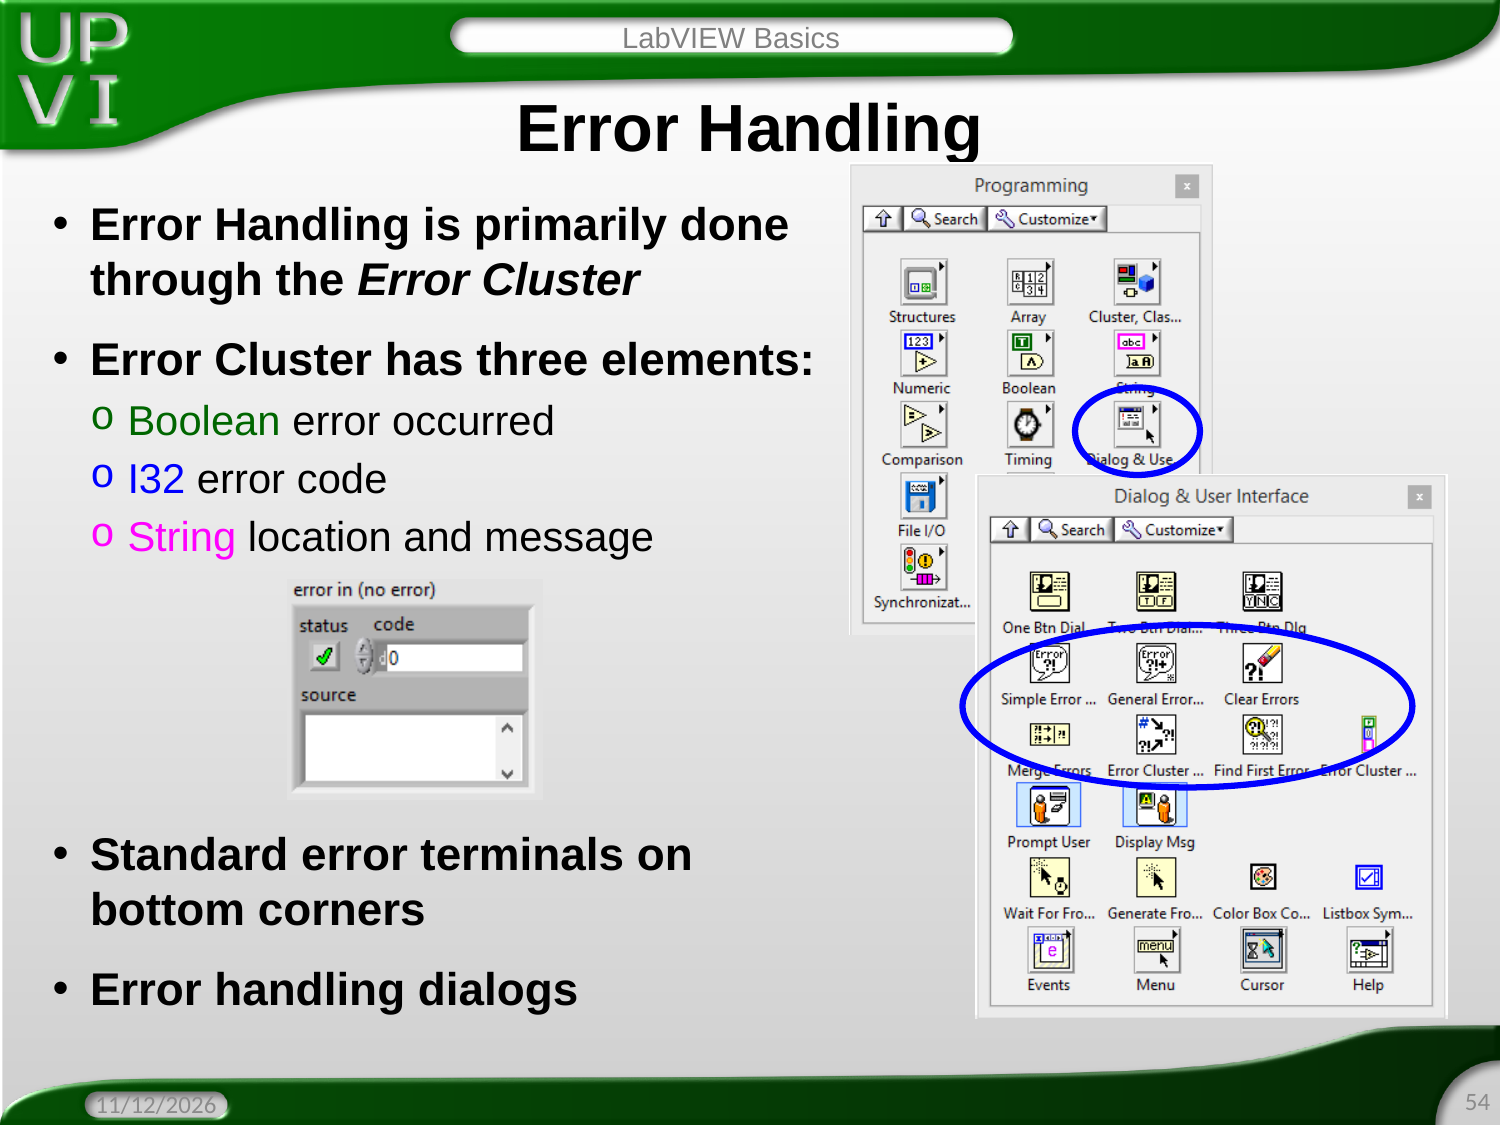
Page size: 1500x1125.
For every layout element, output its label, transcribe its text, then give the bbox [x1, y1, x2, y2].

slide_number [75, 1073, 238, 1125]
slide_number 54 [1155, 1069, 1500, 1125]
list Error Handling is primarily done through the Error Cluster Error Cluster has three elements: Boolean error occurred I32 error code String location and message Standard error terminals on bottom corners Error handling dialogs [37, 187, 863, 1038]
picture [0, 0, 1500, 1125]
title Error Handling [75, 75, 1425, 175]
text_box [960, 683, 969, 730]
footer LabVIEW Basics [450, 6, 1013, 67]
